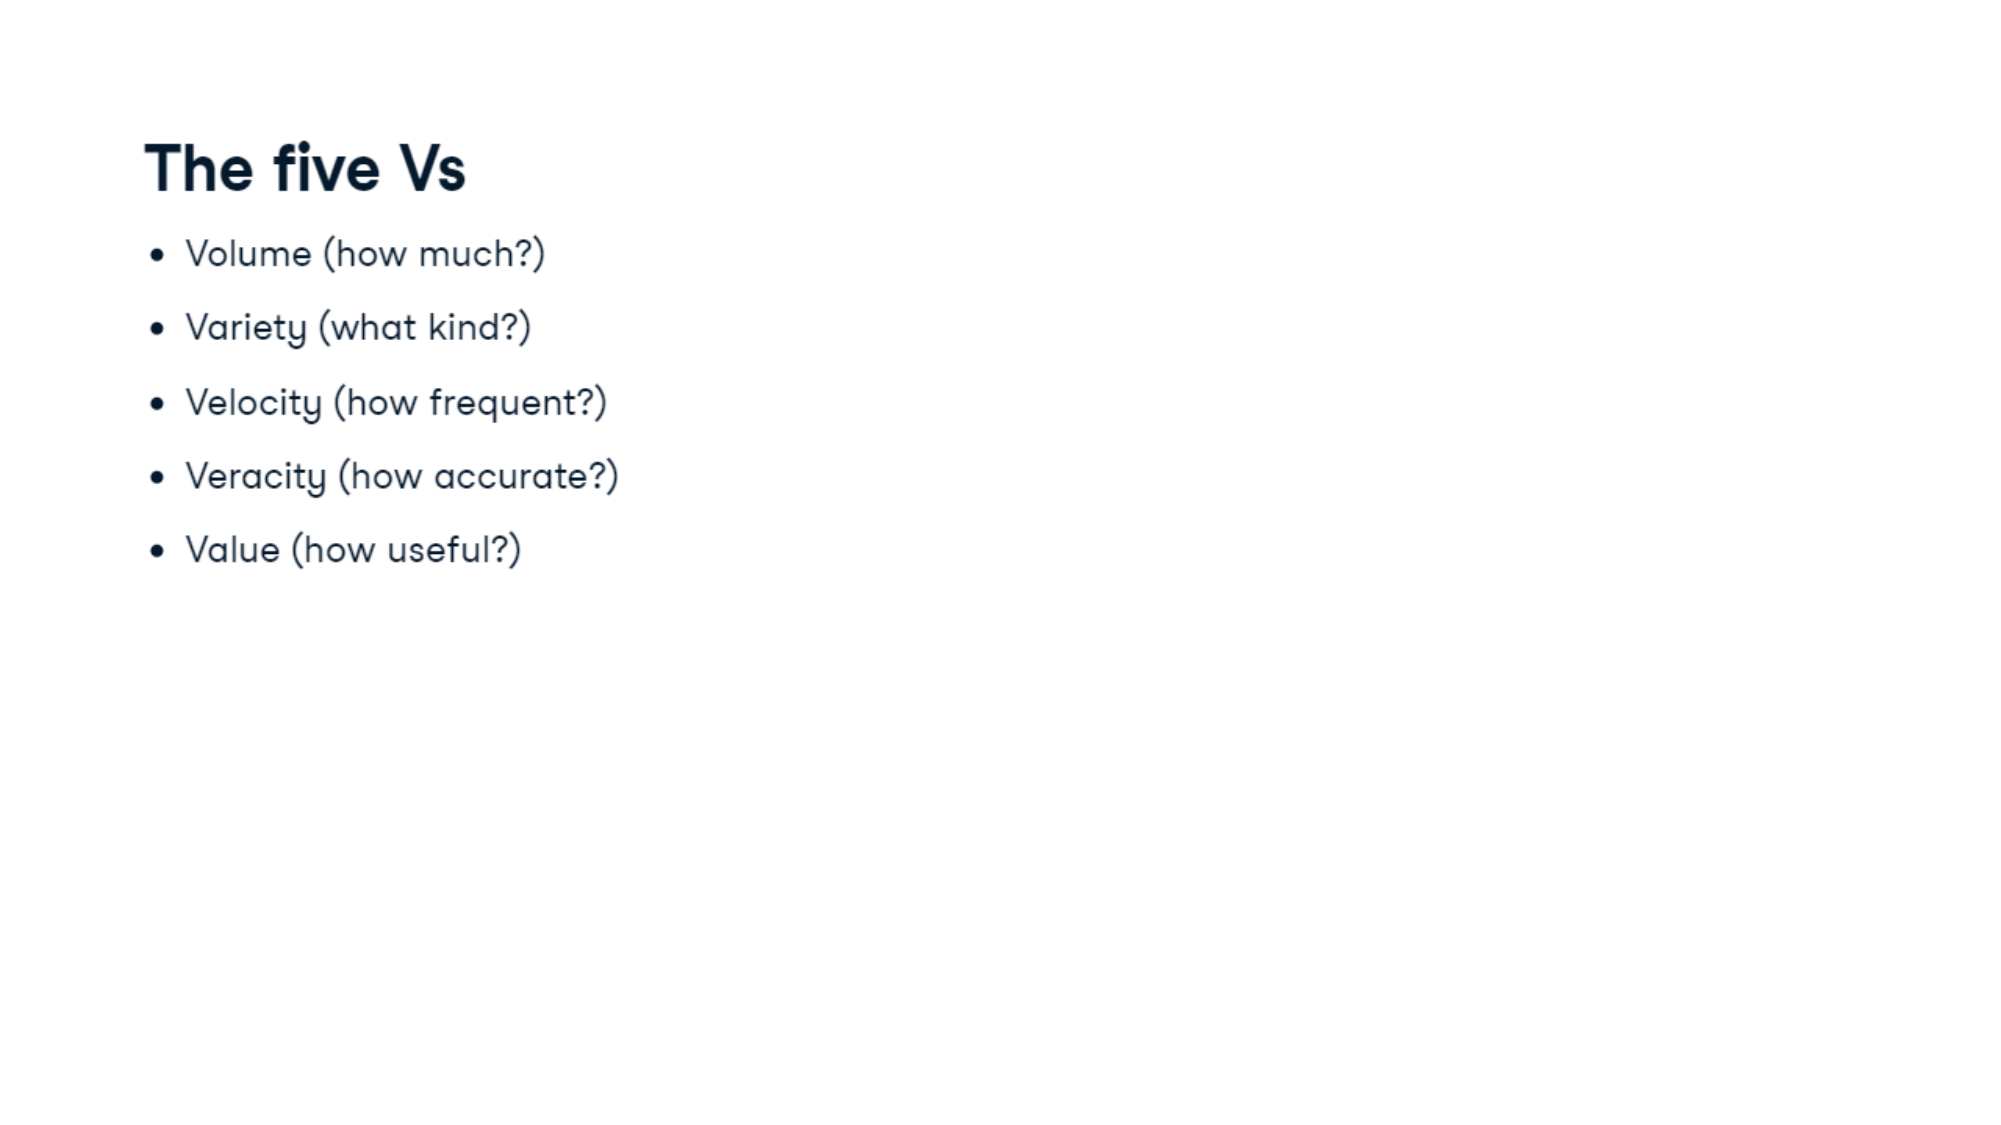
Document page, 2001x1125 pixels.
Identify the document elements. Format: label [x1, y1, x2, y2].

picture [119, 116, 840, 636]
